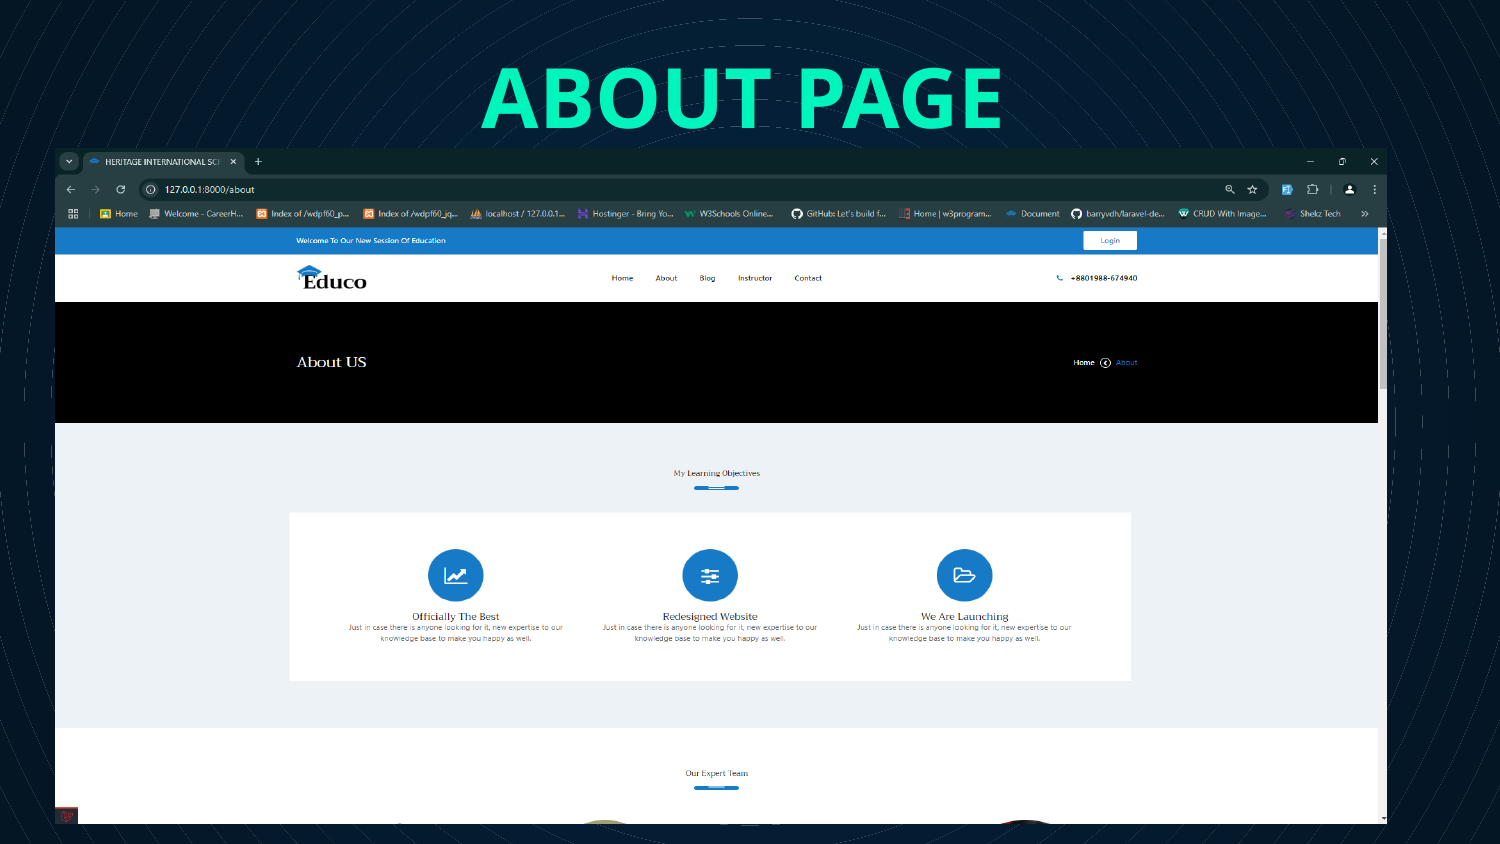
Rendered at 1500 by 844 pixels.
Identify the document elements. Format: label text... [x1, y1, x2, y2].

title ABOUT PAGE [100, 36, 1387, 148]
picture [55, 148, 1387, 824]
